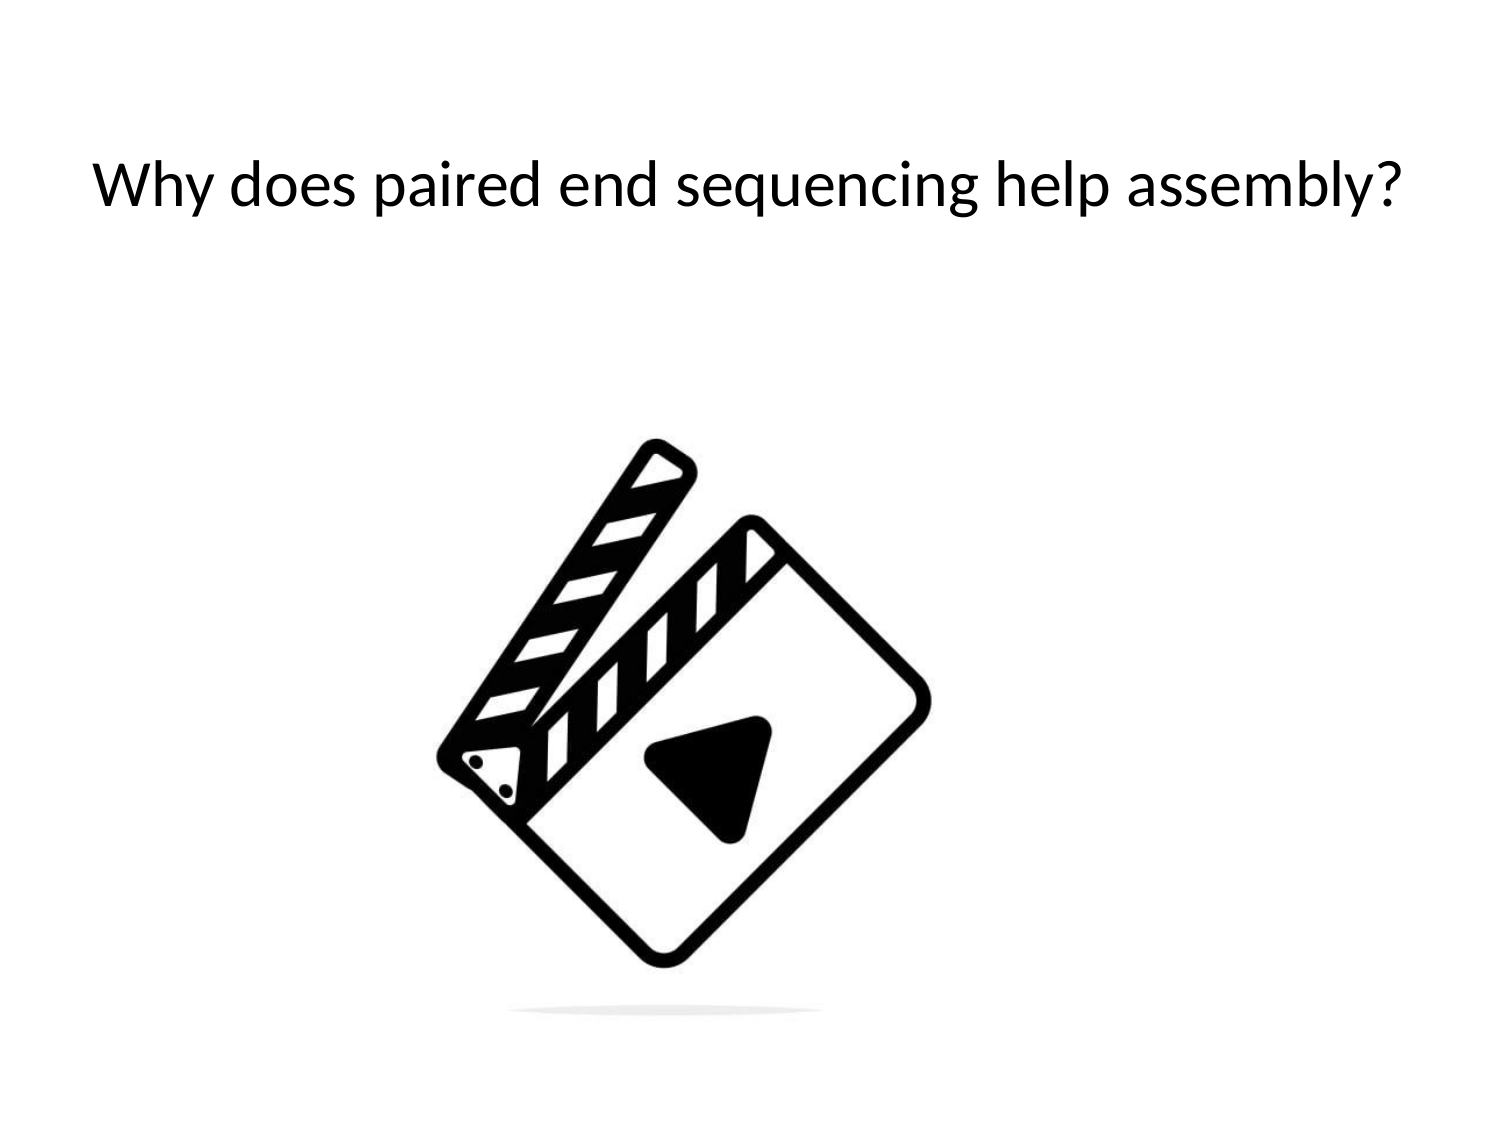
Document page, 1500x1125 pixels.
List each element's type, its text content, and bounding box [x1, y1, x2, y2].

title Why does paired end sequencing help assembly? [75, 125, 1425, 313]
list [312, 361, 1056, 1105]
